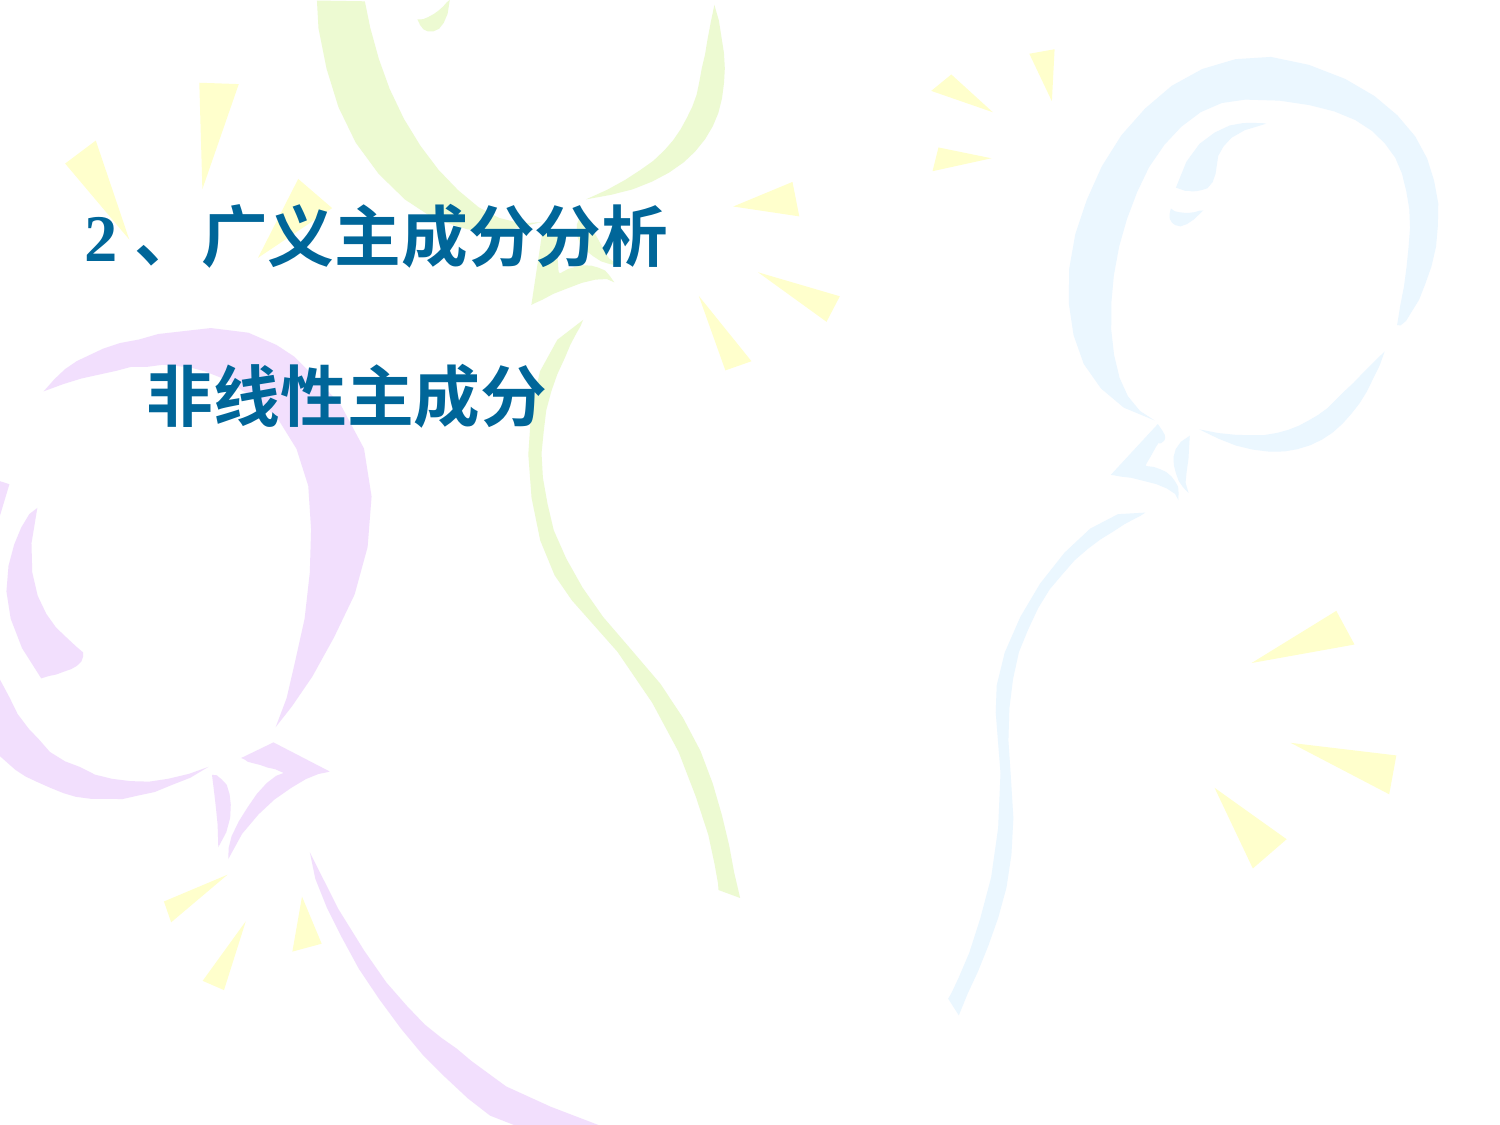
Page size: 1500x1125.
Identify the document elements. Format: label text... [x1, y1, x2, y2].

text_box 2、广义主成分分析 非线性主成分 [70, 187, 1231, 443]
